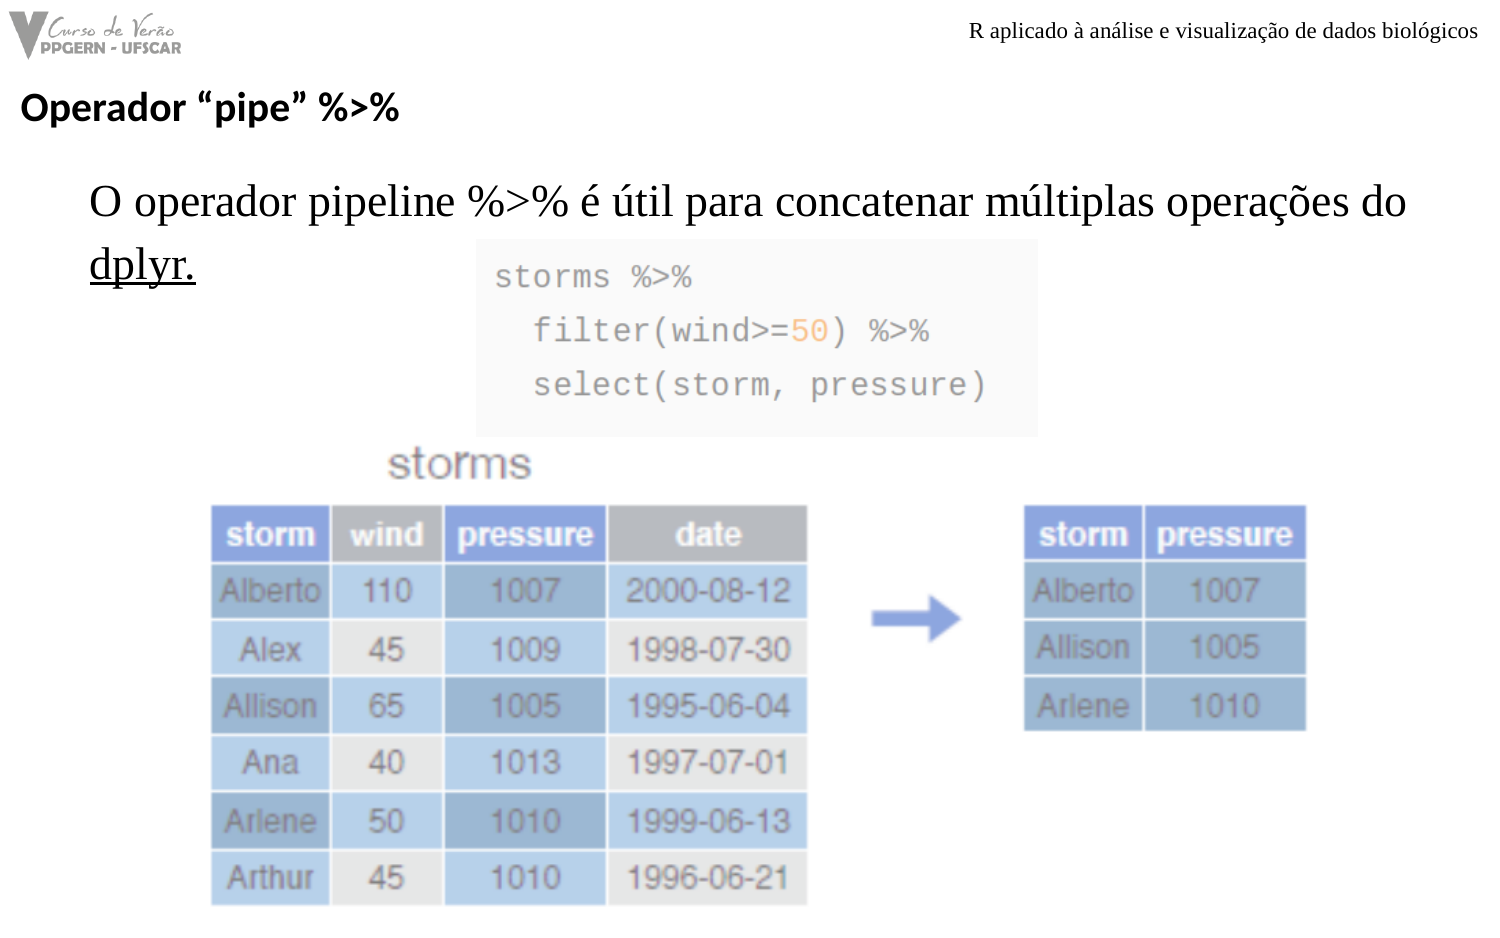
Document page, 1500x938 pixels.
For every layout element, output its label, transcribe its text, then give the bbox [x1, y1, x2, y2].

picture [175, 239, 1339, 935]
text_box R aplicado à análise e visualização de dados biológicos [608, 8, 1494, 51]
text_box Operador “pipe” %>% [5, 72, 1500, 151]
text_box O operador pipeline %>% é útil para concatenar múltiplas operações do dplyr. [74, 155, 1455, 927]
picture [5, 7, 183, 64]
